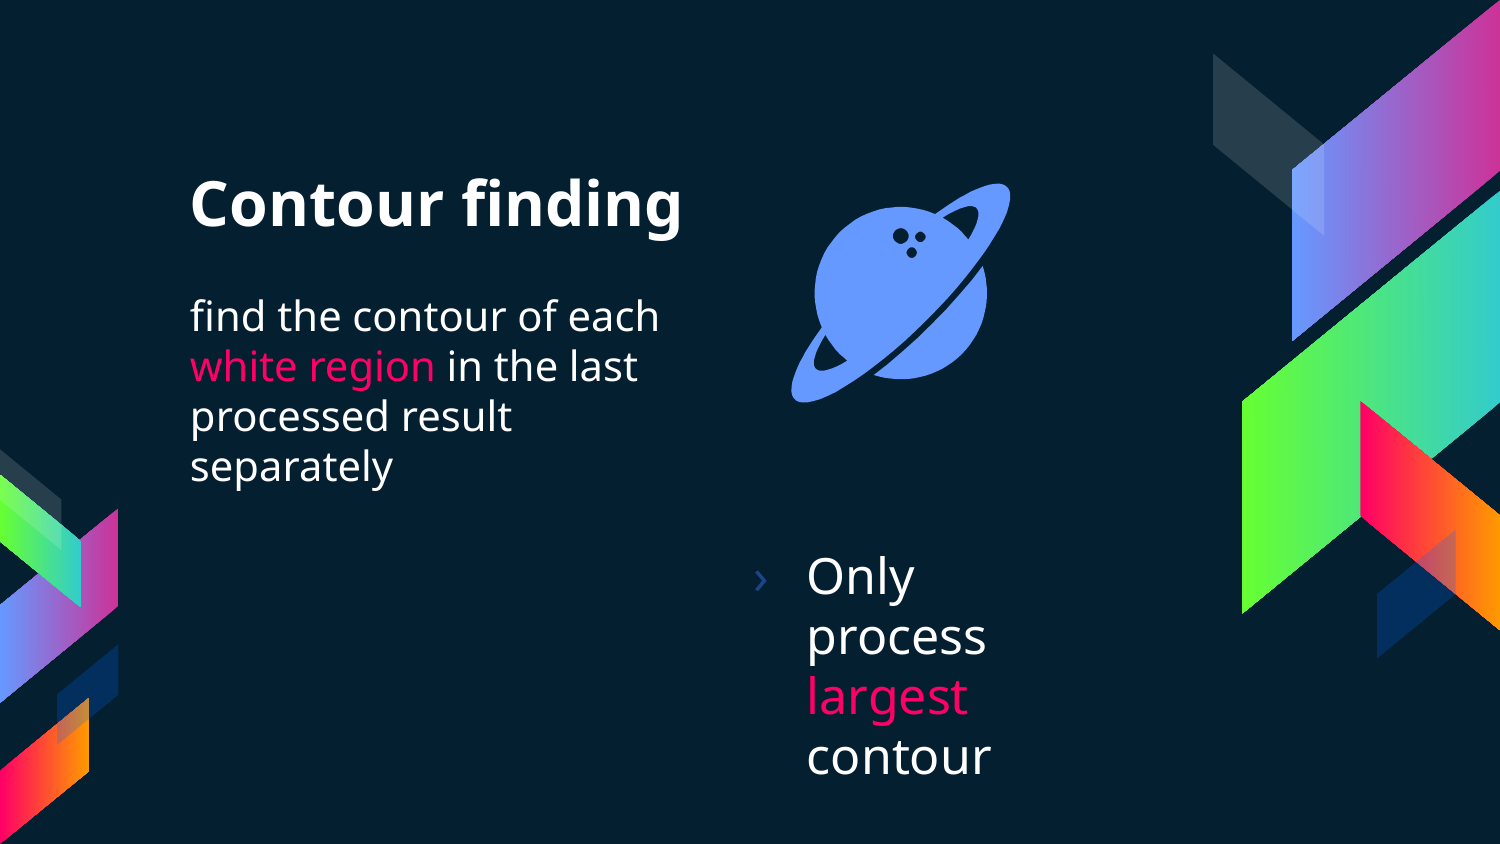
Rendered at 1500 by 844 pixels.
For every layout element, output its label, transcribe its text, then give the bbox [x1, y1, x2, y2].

list Only process largest contour [720, 529, 1081, 844]
list find the contour of each white region in the last processed result separately [175, 275, 721, 808]
title Contour finding [175, 149, 1155, 255]
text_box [791, 183, 1011, 403]
